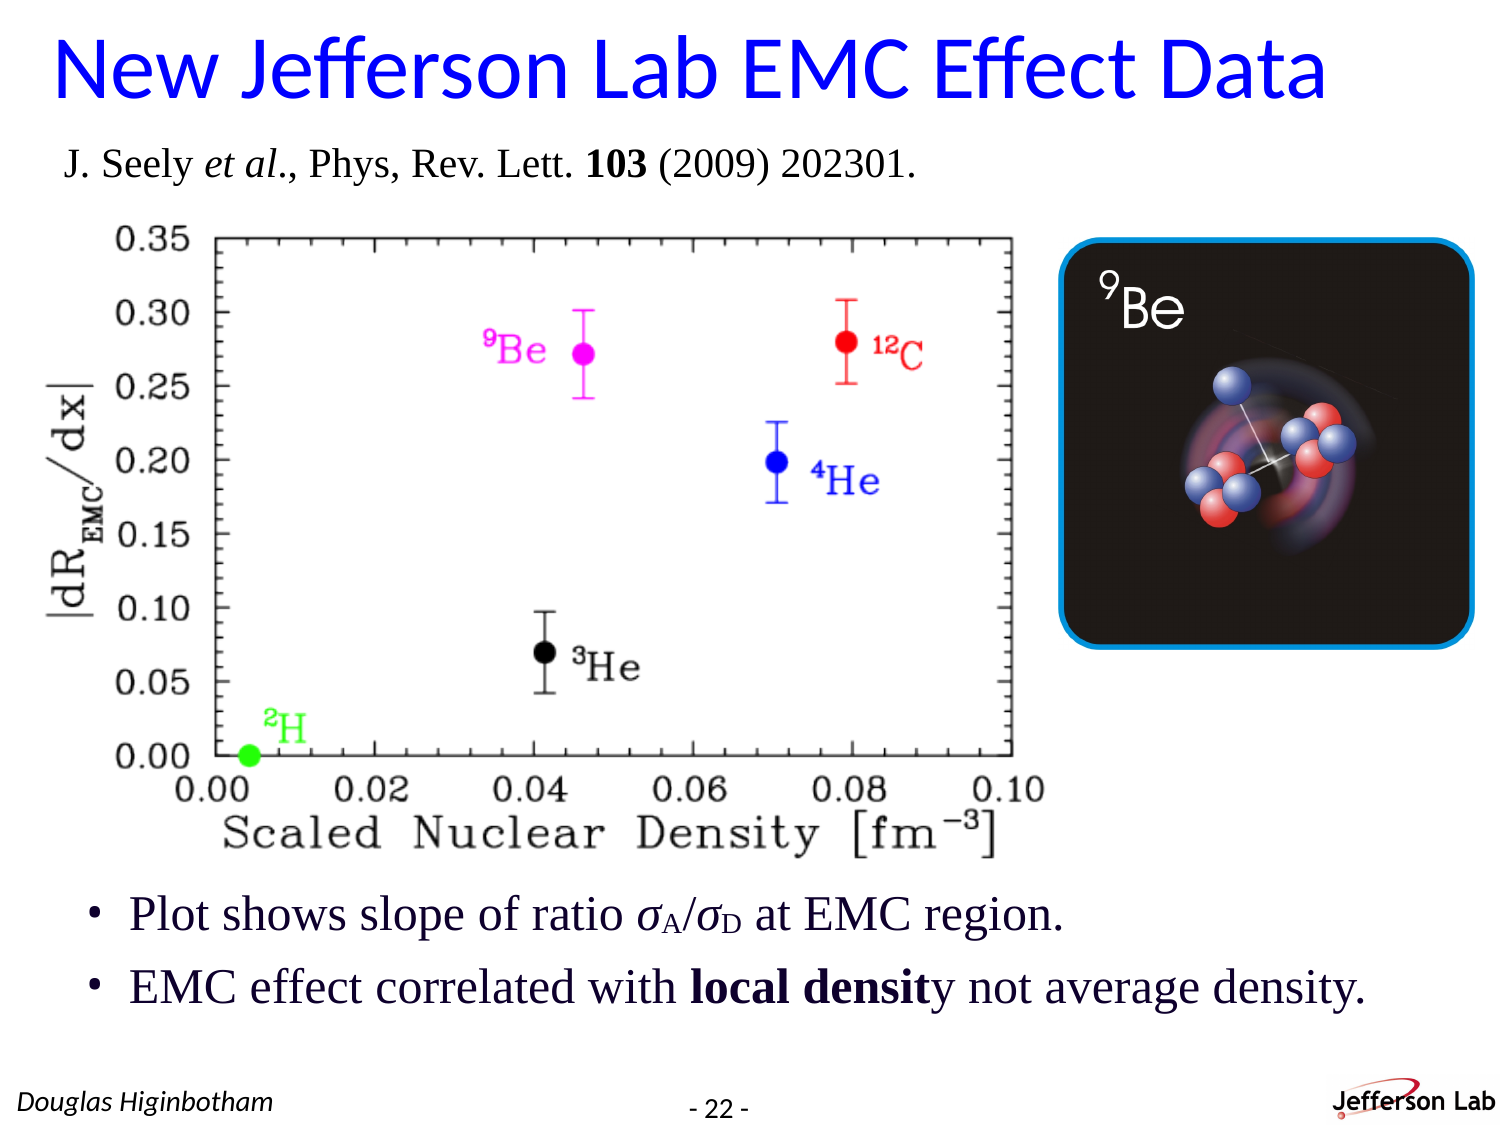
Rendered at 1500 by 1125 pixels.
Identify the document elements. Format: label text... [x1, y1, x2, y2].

title New Jefferson Lab EMC Effect Data [37, 0, 1388, 125]
picture [1064, 243, 1469, 644]
text_box Plot shows slope of ratio σA/σD at EMC region. EMC effect correlated with local density not average density. [87, 880, 1388, 1125]
picture [1388, 1074, 1500, 1125]
text_box J. Seely et al., Phys, Rev. Lett. 103 (2009) 202301. [63, 121, 938, 187]
picture [21, 189, 1476, 863]
